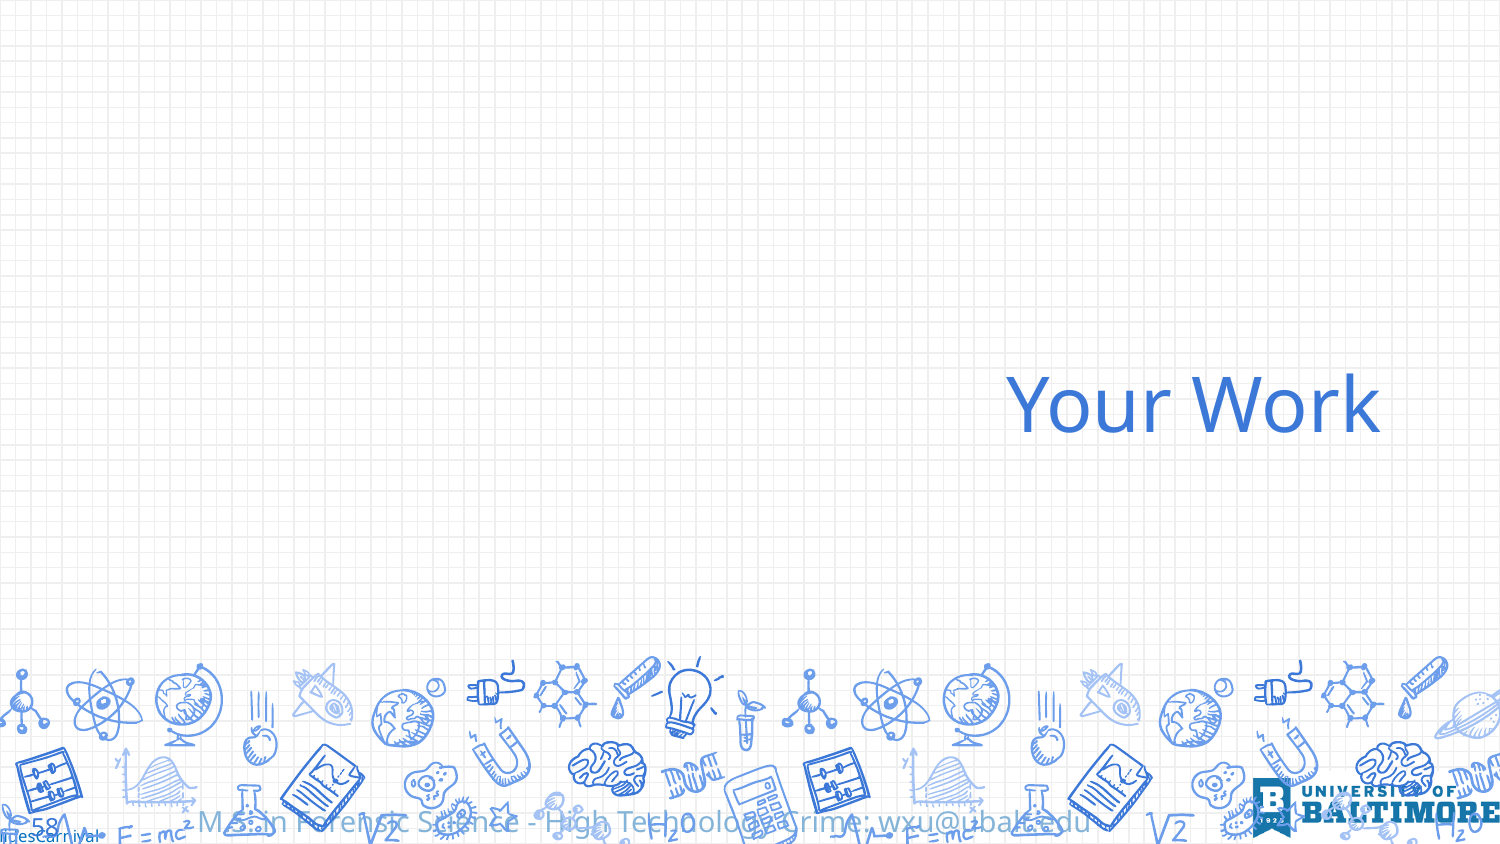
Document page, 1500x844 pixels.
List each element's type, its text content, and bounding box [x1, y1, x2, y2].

picture [1388, 823, 1396, 835]
picture [1283, 771, 1308, 783]
title Your Work [526, 272, 1397, 463]
picture [1253, 771, 1500, 844]
picture [1471, 771, 1479, 786]
picture [1481, 771, 1489, 788]
picture [1253, 804, 1257, 821]
picture [1382, 771, 1399, 783]
picture [1342, 796, 1349, 806]
slide_number 58 [0, 796, 91, 844]
picture [1423, 777, 1429, 784]
picture [1394, 771, 1431, 791]
picture [1363, 771, 1393, 785]
picture [1479, 779, 1483, 790]
picture [1354, 819, 1361, 827]
picture [1282, 807, 1299, 827]
